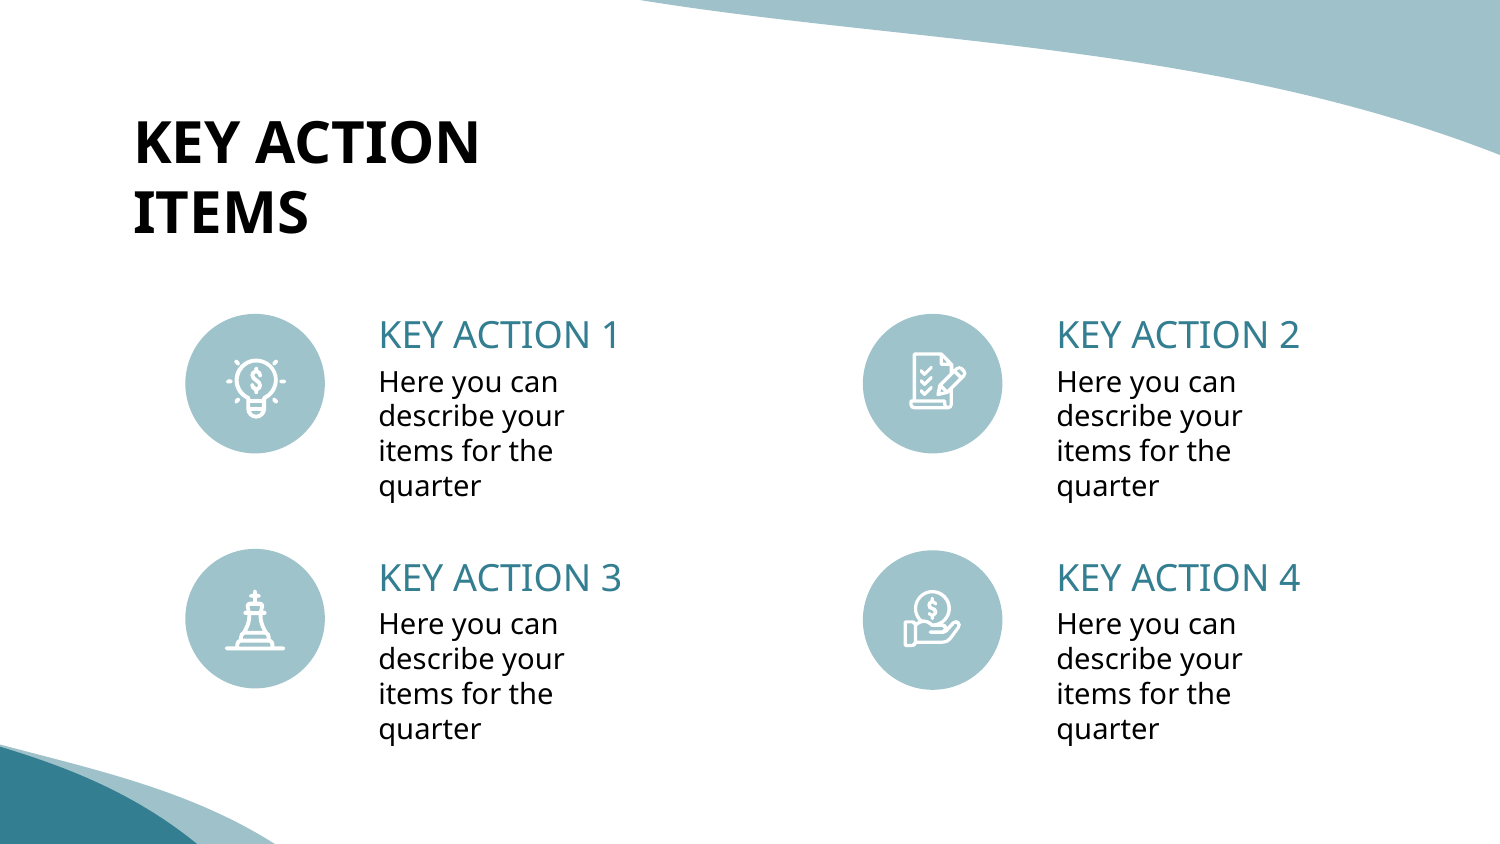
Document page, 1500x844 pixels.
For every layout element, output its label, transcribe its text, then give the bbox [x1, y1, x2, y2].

text_box [862, 550, 1003, 690]
title KEY ACTION ITEMS [118, 90, 606, 276]
subtitle Here you can describe your items for the quarter [363, 609, 660, 757]
text_box [185, 548, 325, 689]
subtitle KEY ACTION 4 [1041, 538, 1338, 609]
subtitle KEY ACTION 2 [1041, 296, 1338, 367]
text_box [862, 313, 1003, 454]
subtitle KEY ACTION 1 [363, 296, 660, 347]
subtitle Here you can describe your items for the quarter [1041, 367, 1338, 514]
subtitle Here you can describe your items for the quarter [363, 347, 660, 514]
subtitle Here you can describe your items for the quarter [1041, 609, 1338, 757]
text_box [224, 589, 286, 651]
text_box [909, 352, 968, 410]
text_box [903, 589, 962, 648]
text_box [225, 358, 287, 419]
text_box [185, 313, 325, 454]
subtitle KEY ACTION 3 [363, 538, 660, 609]
